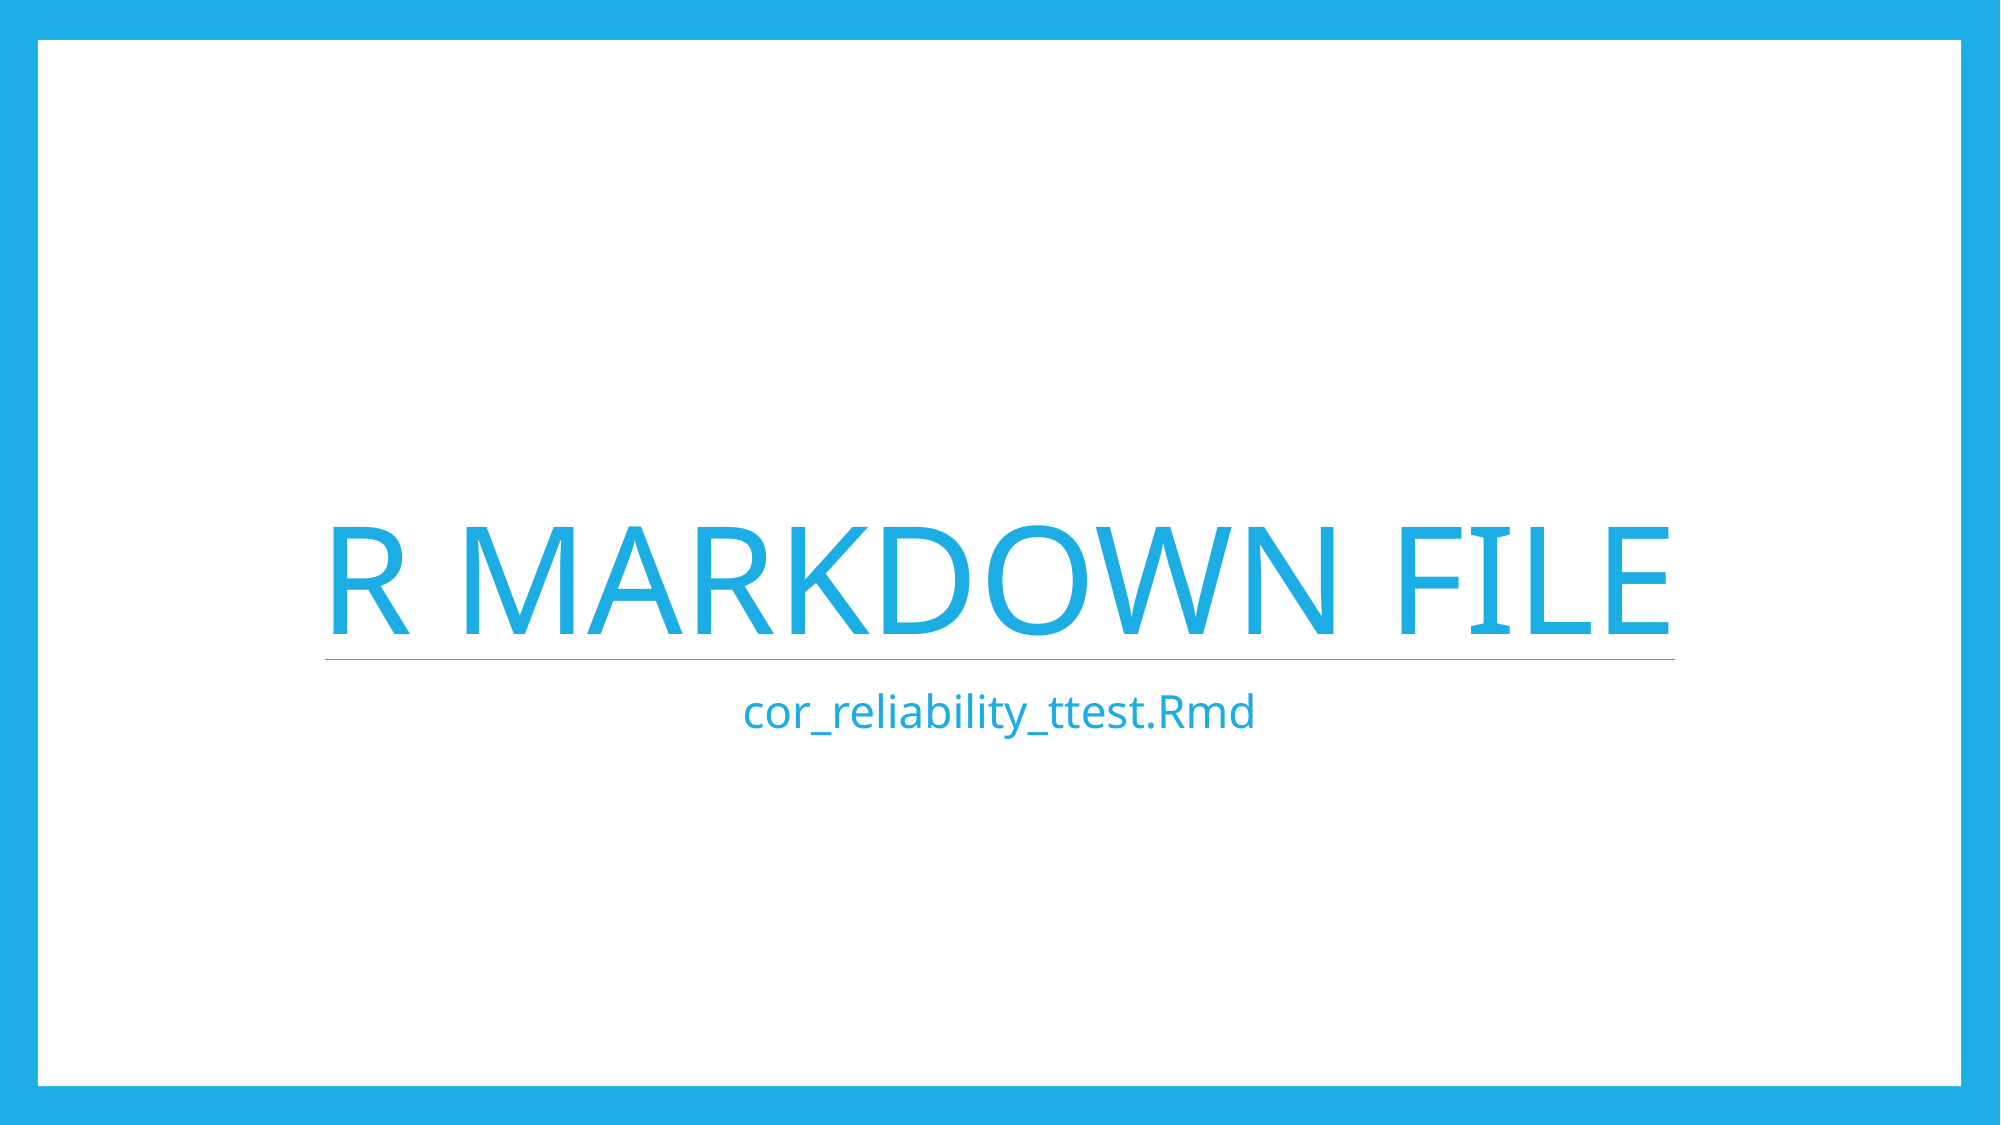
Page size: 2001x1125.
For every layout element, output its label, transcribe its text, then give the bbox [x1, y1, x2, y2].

title R Markdown File [181, 192, 1817, 673]
list cor_reliability_ttest.Rmd [280, 681, 1719, 906]
